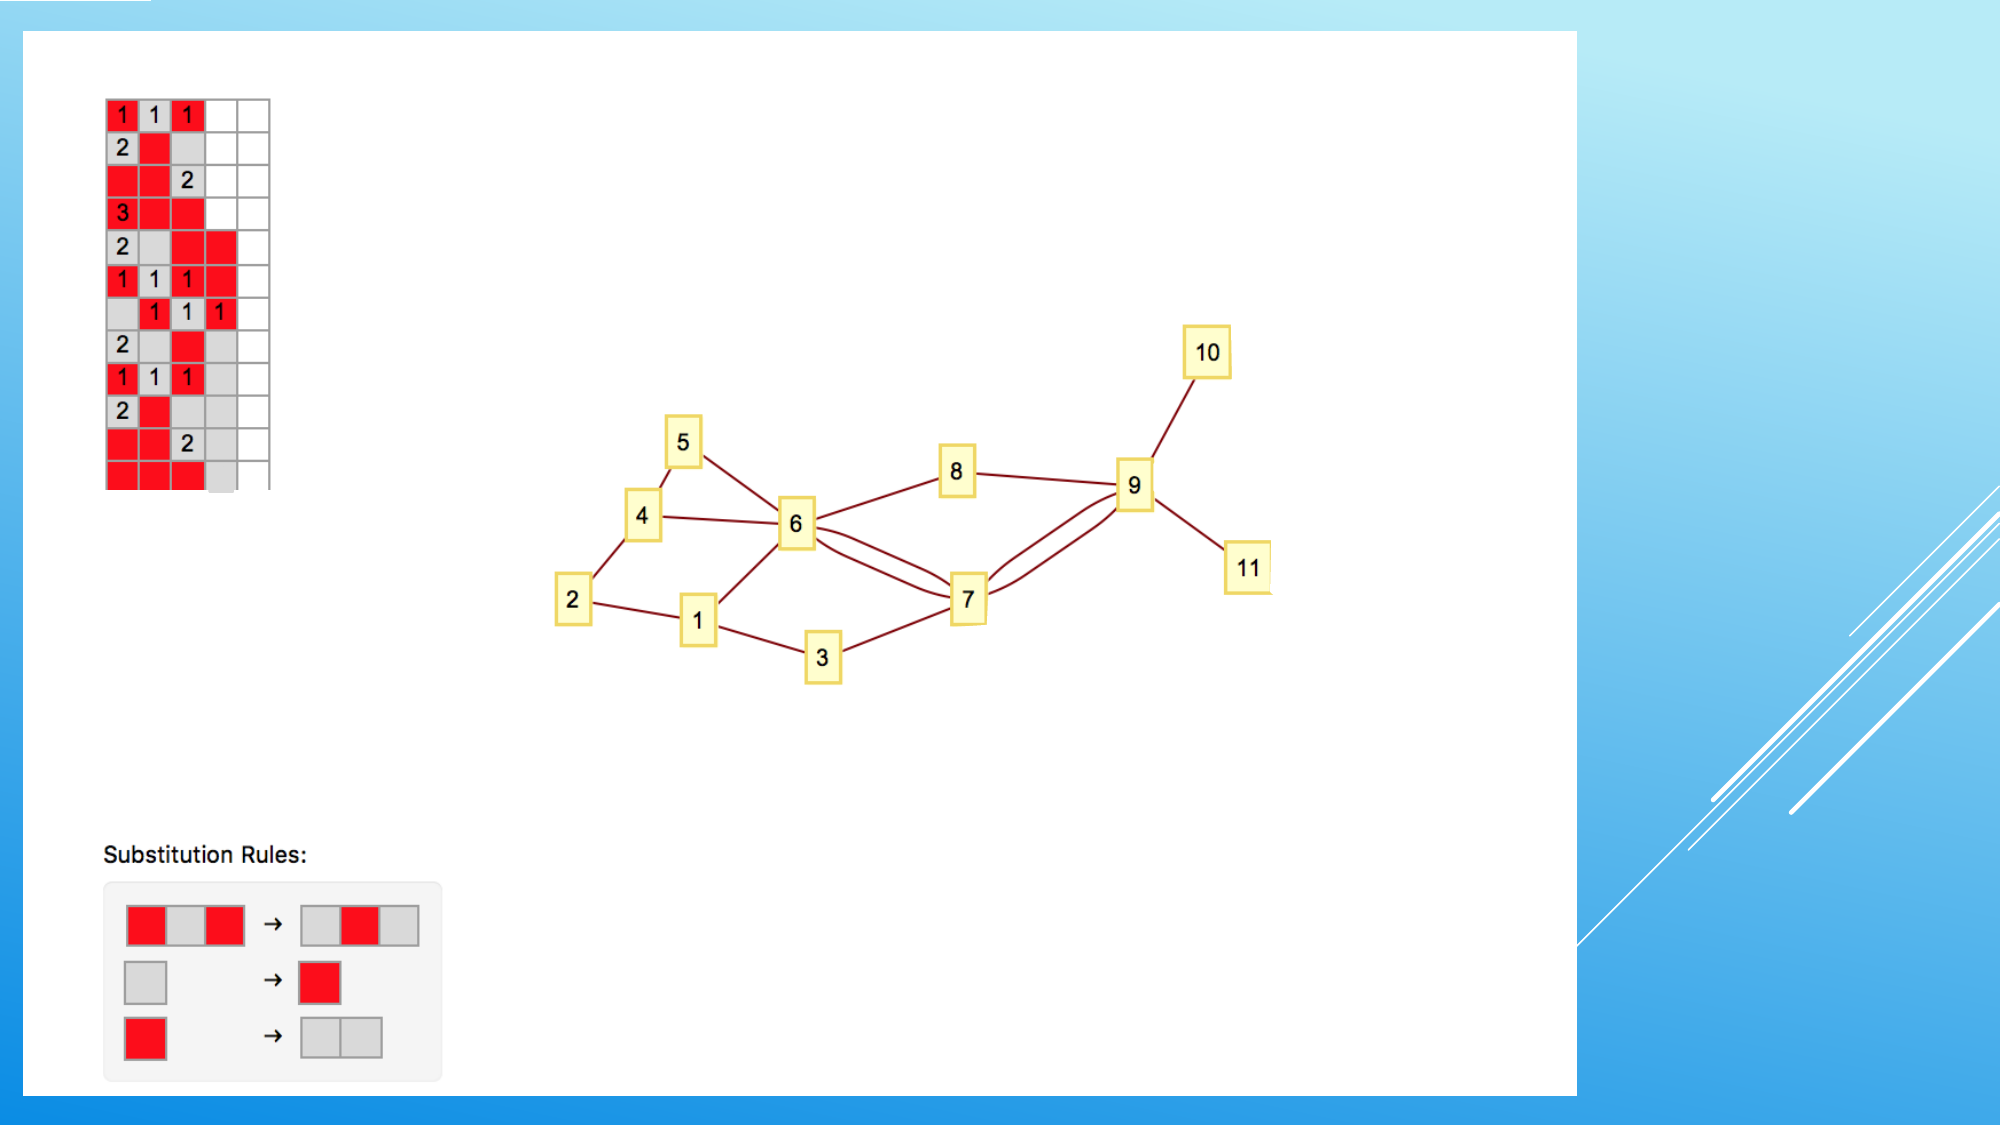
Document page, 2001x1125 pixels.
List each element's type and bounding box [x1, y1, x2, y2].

picture [22, 31, 1577, 1097]
